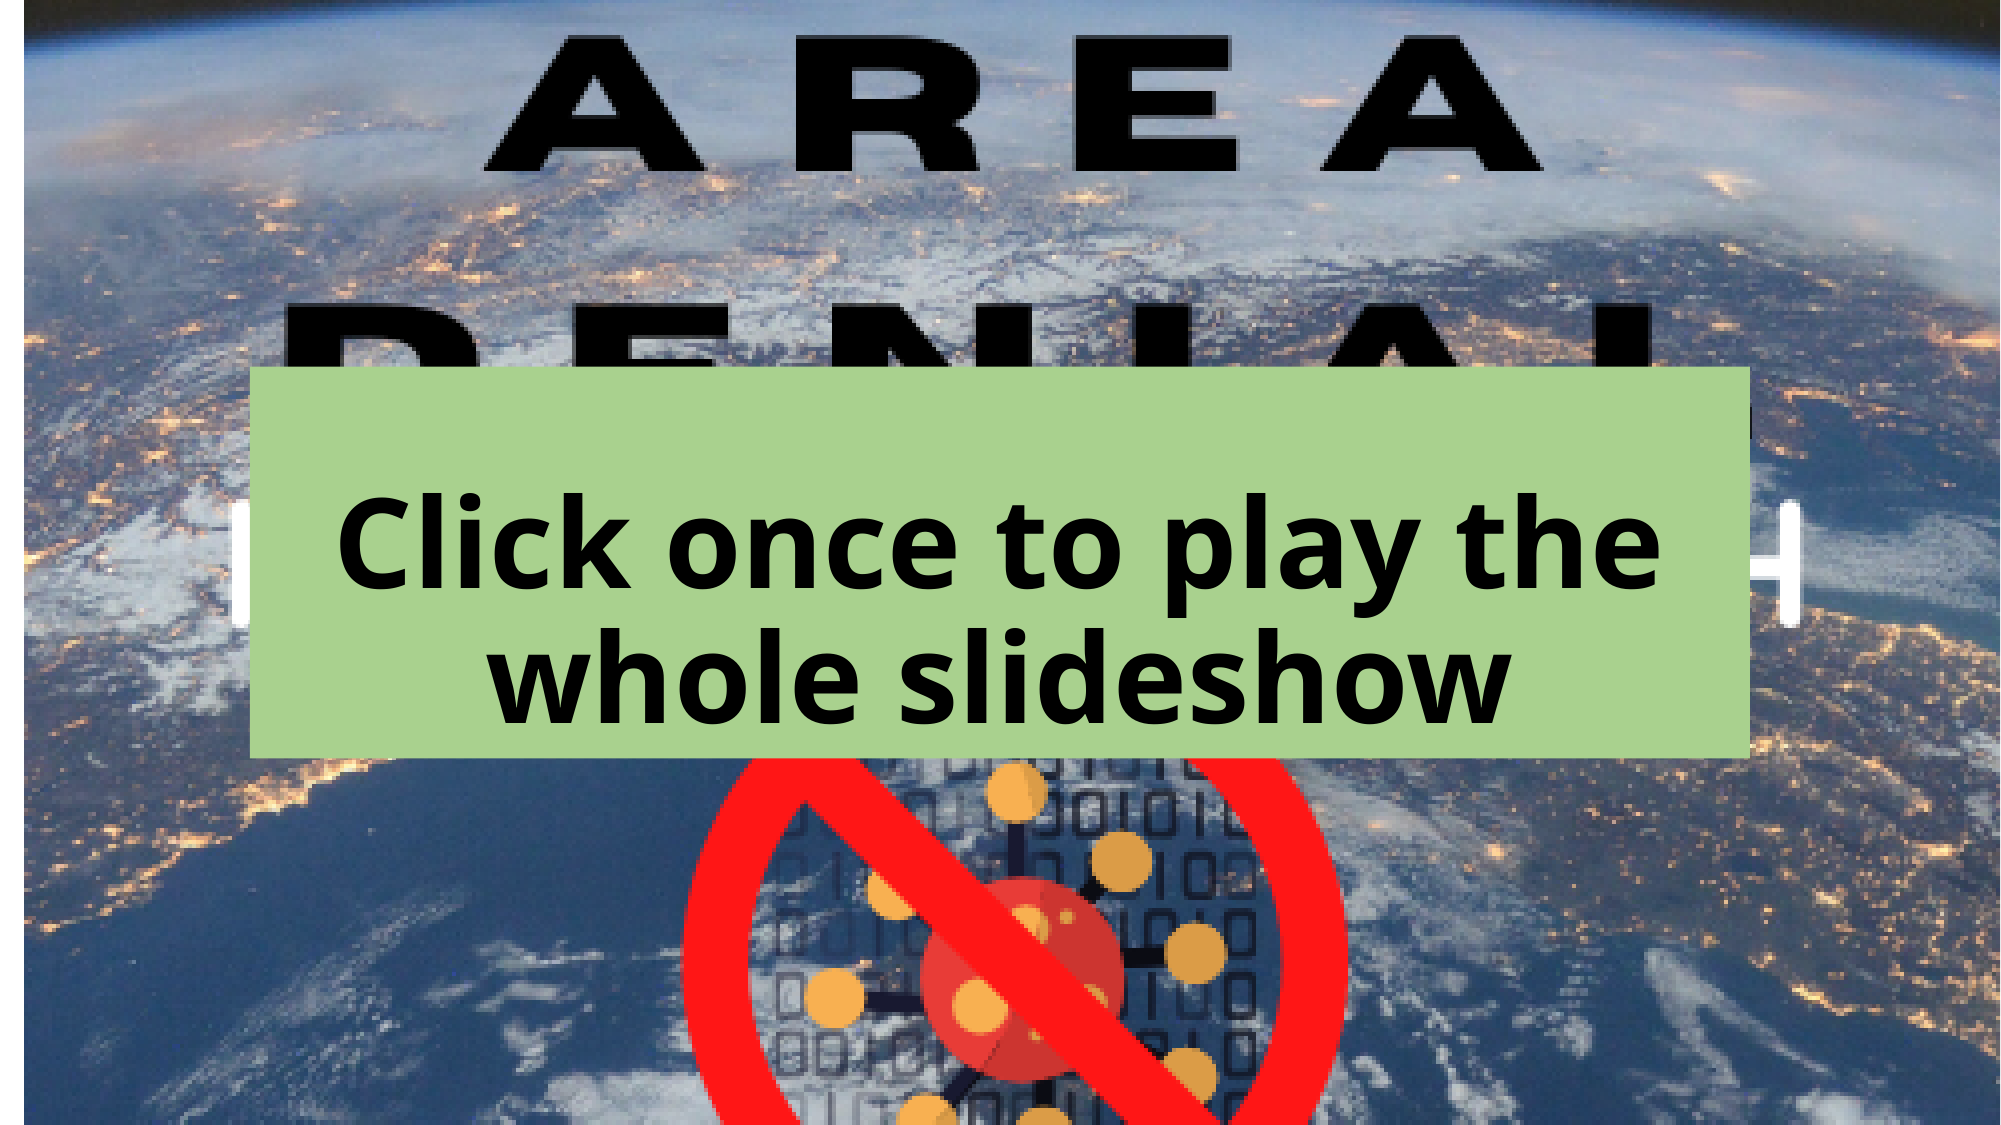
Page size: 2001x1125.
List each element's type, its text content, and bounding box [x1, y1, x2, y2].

picture [0, 0, 2001, 1125]
title Click once to play the whole slideshow [249, 366, 1750, 759]
